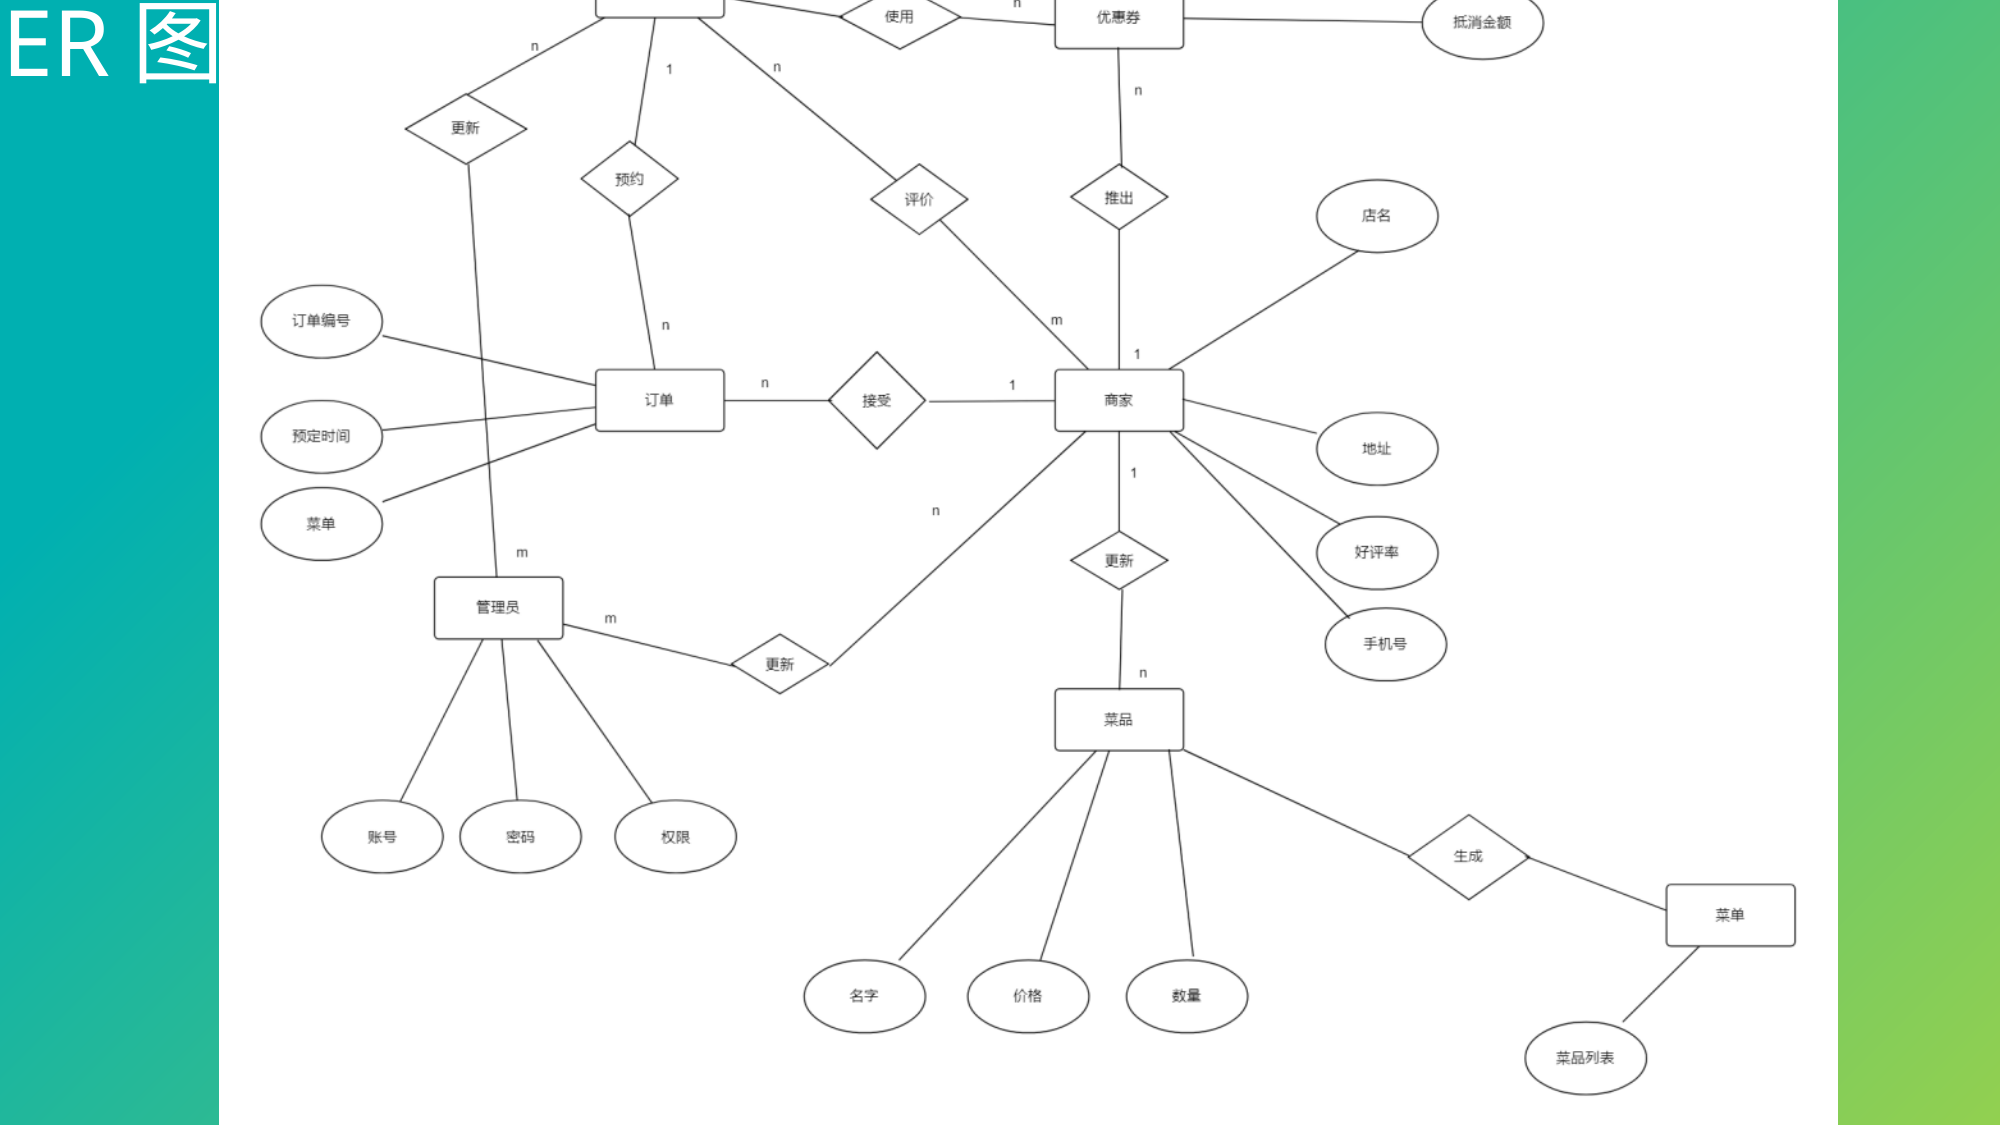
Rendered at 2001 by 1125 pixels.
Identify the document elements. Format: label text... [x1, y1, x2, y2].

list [219, 0, 1838, 1125]
title ER图 [0, 0, 219, 156]
